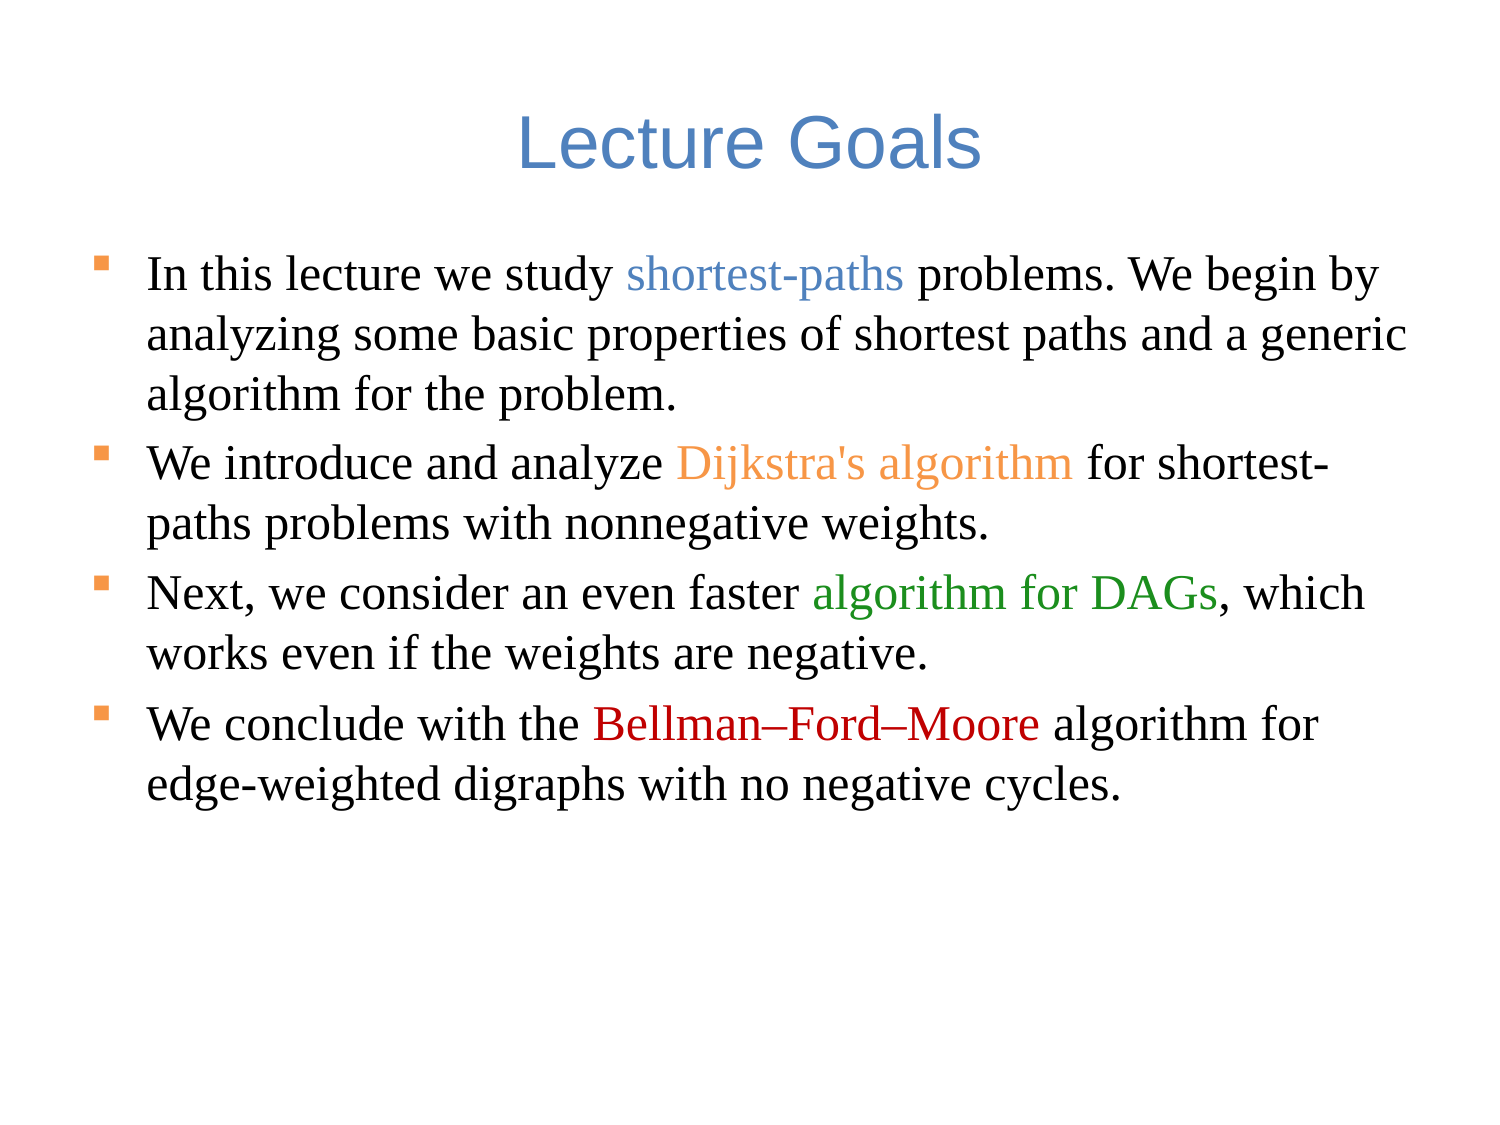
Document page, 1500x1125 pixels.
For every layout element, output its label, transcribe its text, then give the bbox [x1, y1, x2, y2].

title Lecture Goals [75, 45, 1425, 232]
list In this lecture we study shortest-paths problems. We begin by analyzing some basic properties of shortest paths and a generic algorithm for the problem. We introduce and analyze Dijkstra's algorithm for shortest-paths problems with nonnegative weights. Next, we consider an even faster algorithm for DAGs, which works even if the weights are negative. We conclude with the Bellman–Ford–Moore algorithm for edge-weighted digraphs with no negative cycles. [75, 232, 1425, 1078]
